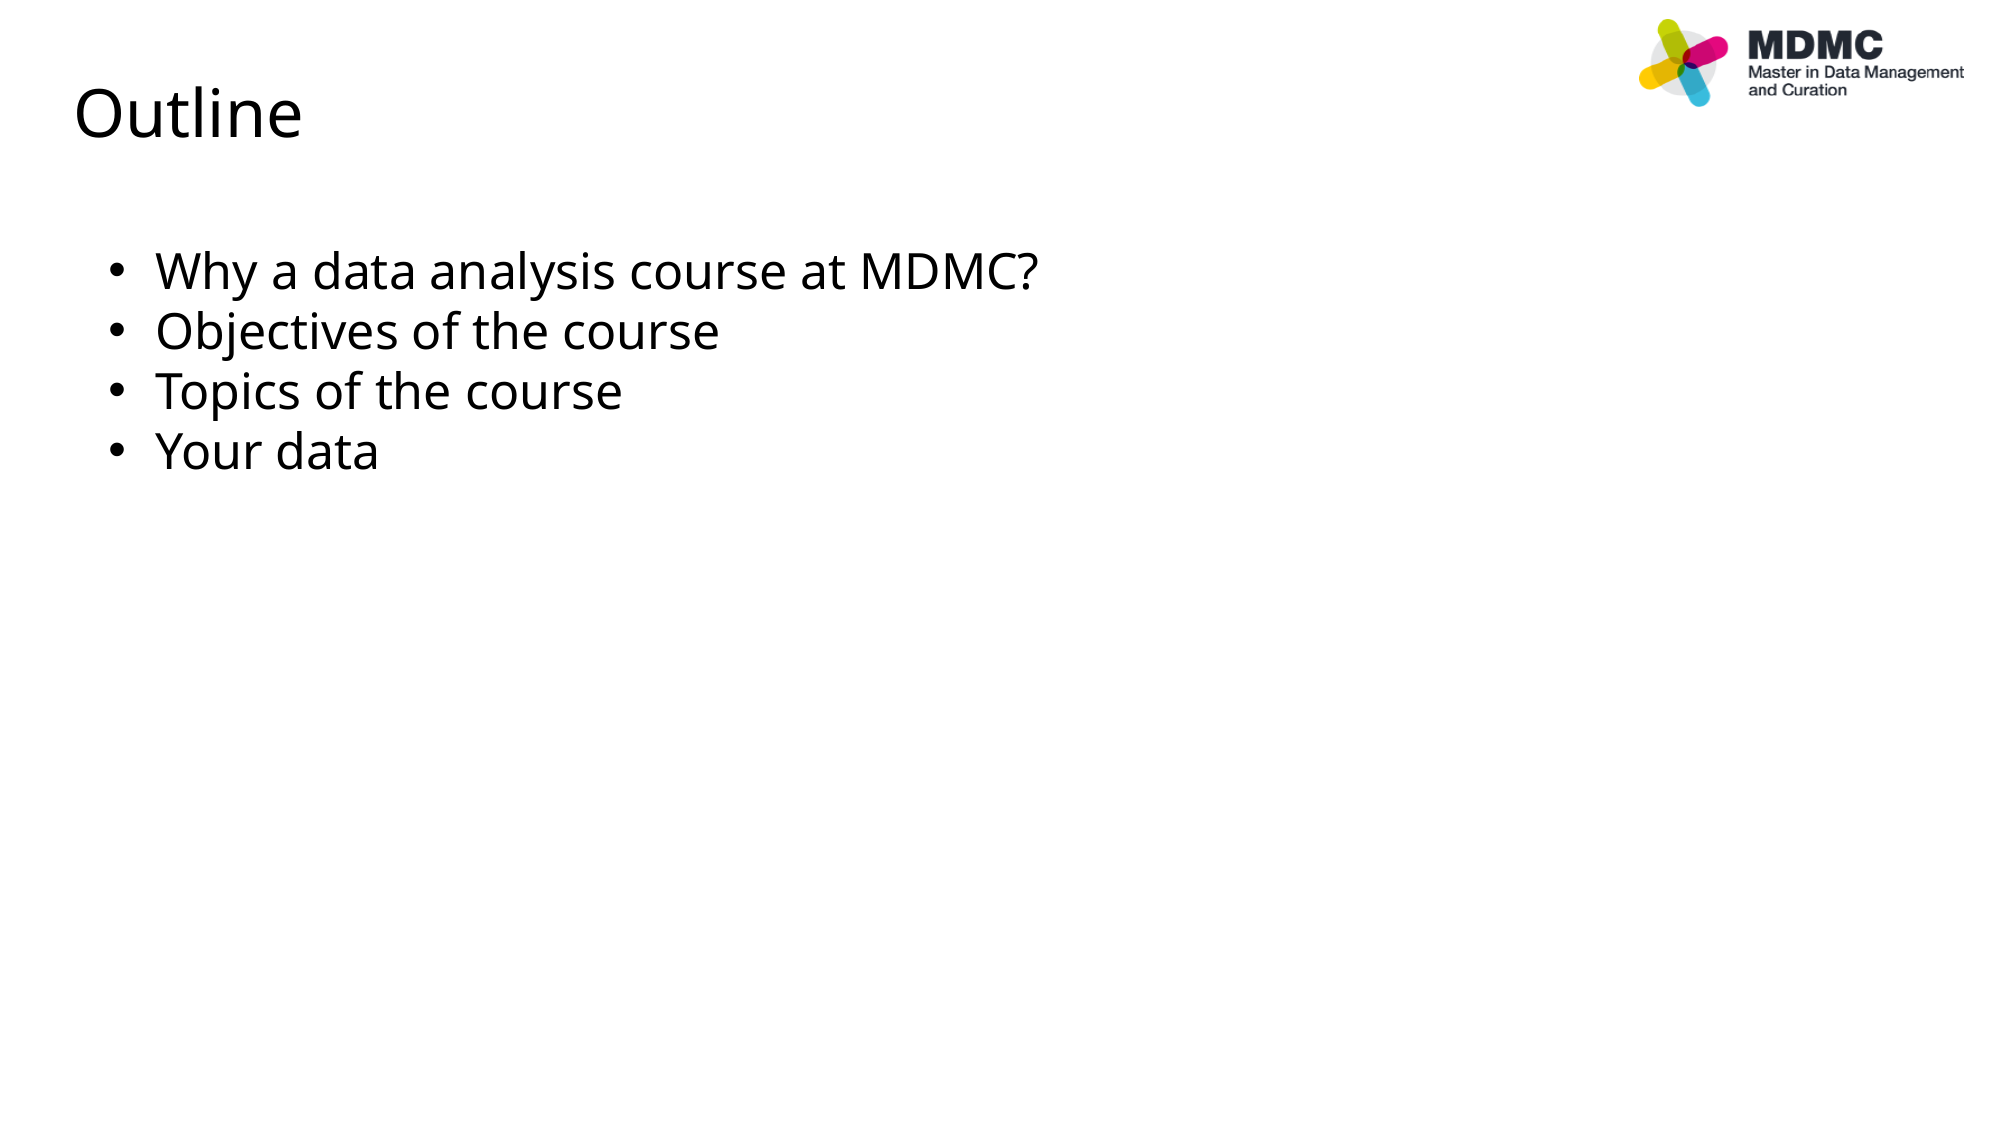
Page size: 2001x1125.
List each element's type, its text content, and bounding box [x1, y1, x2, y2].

text_box Outline [58, 63, 432, 158]
picture [1563, 0, 2000, 128]
text_box Why a data analysis course at MDMC? Objectives of the course Topics of the course Your data [93, 231, 1083, 487]
